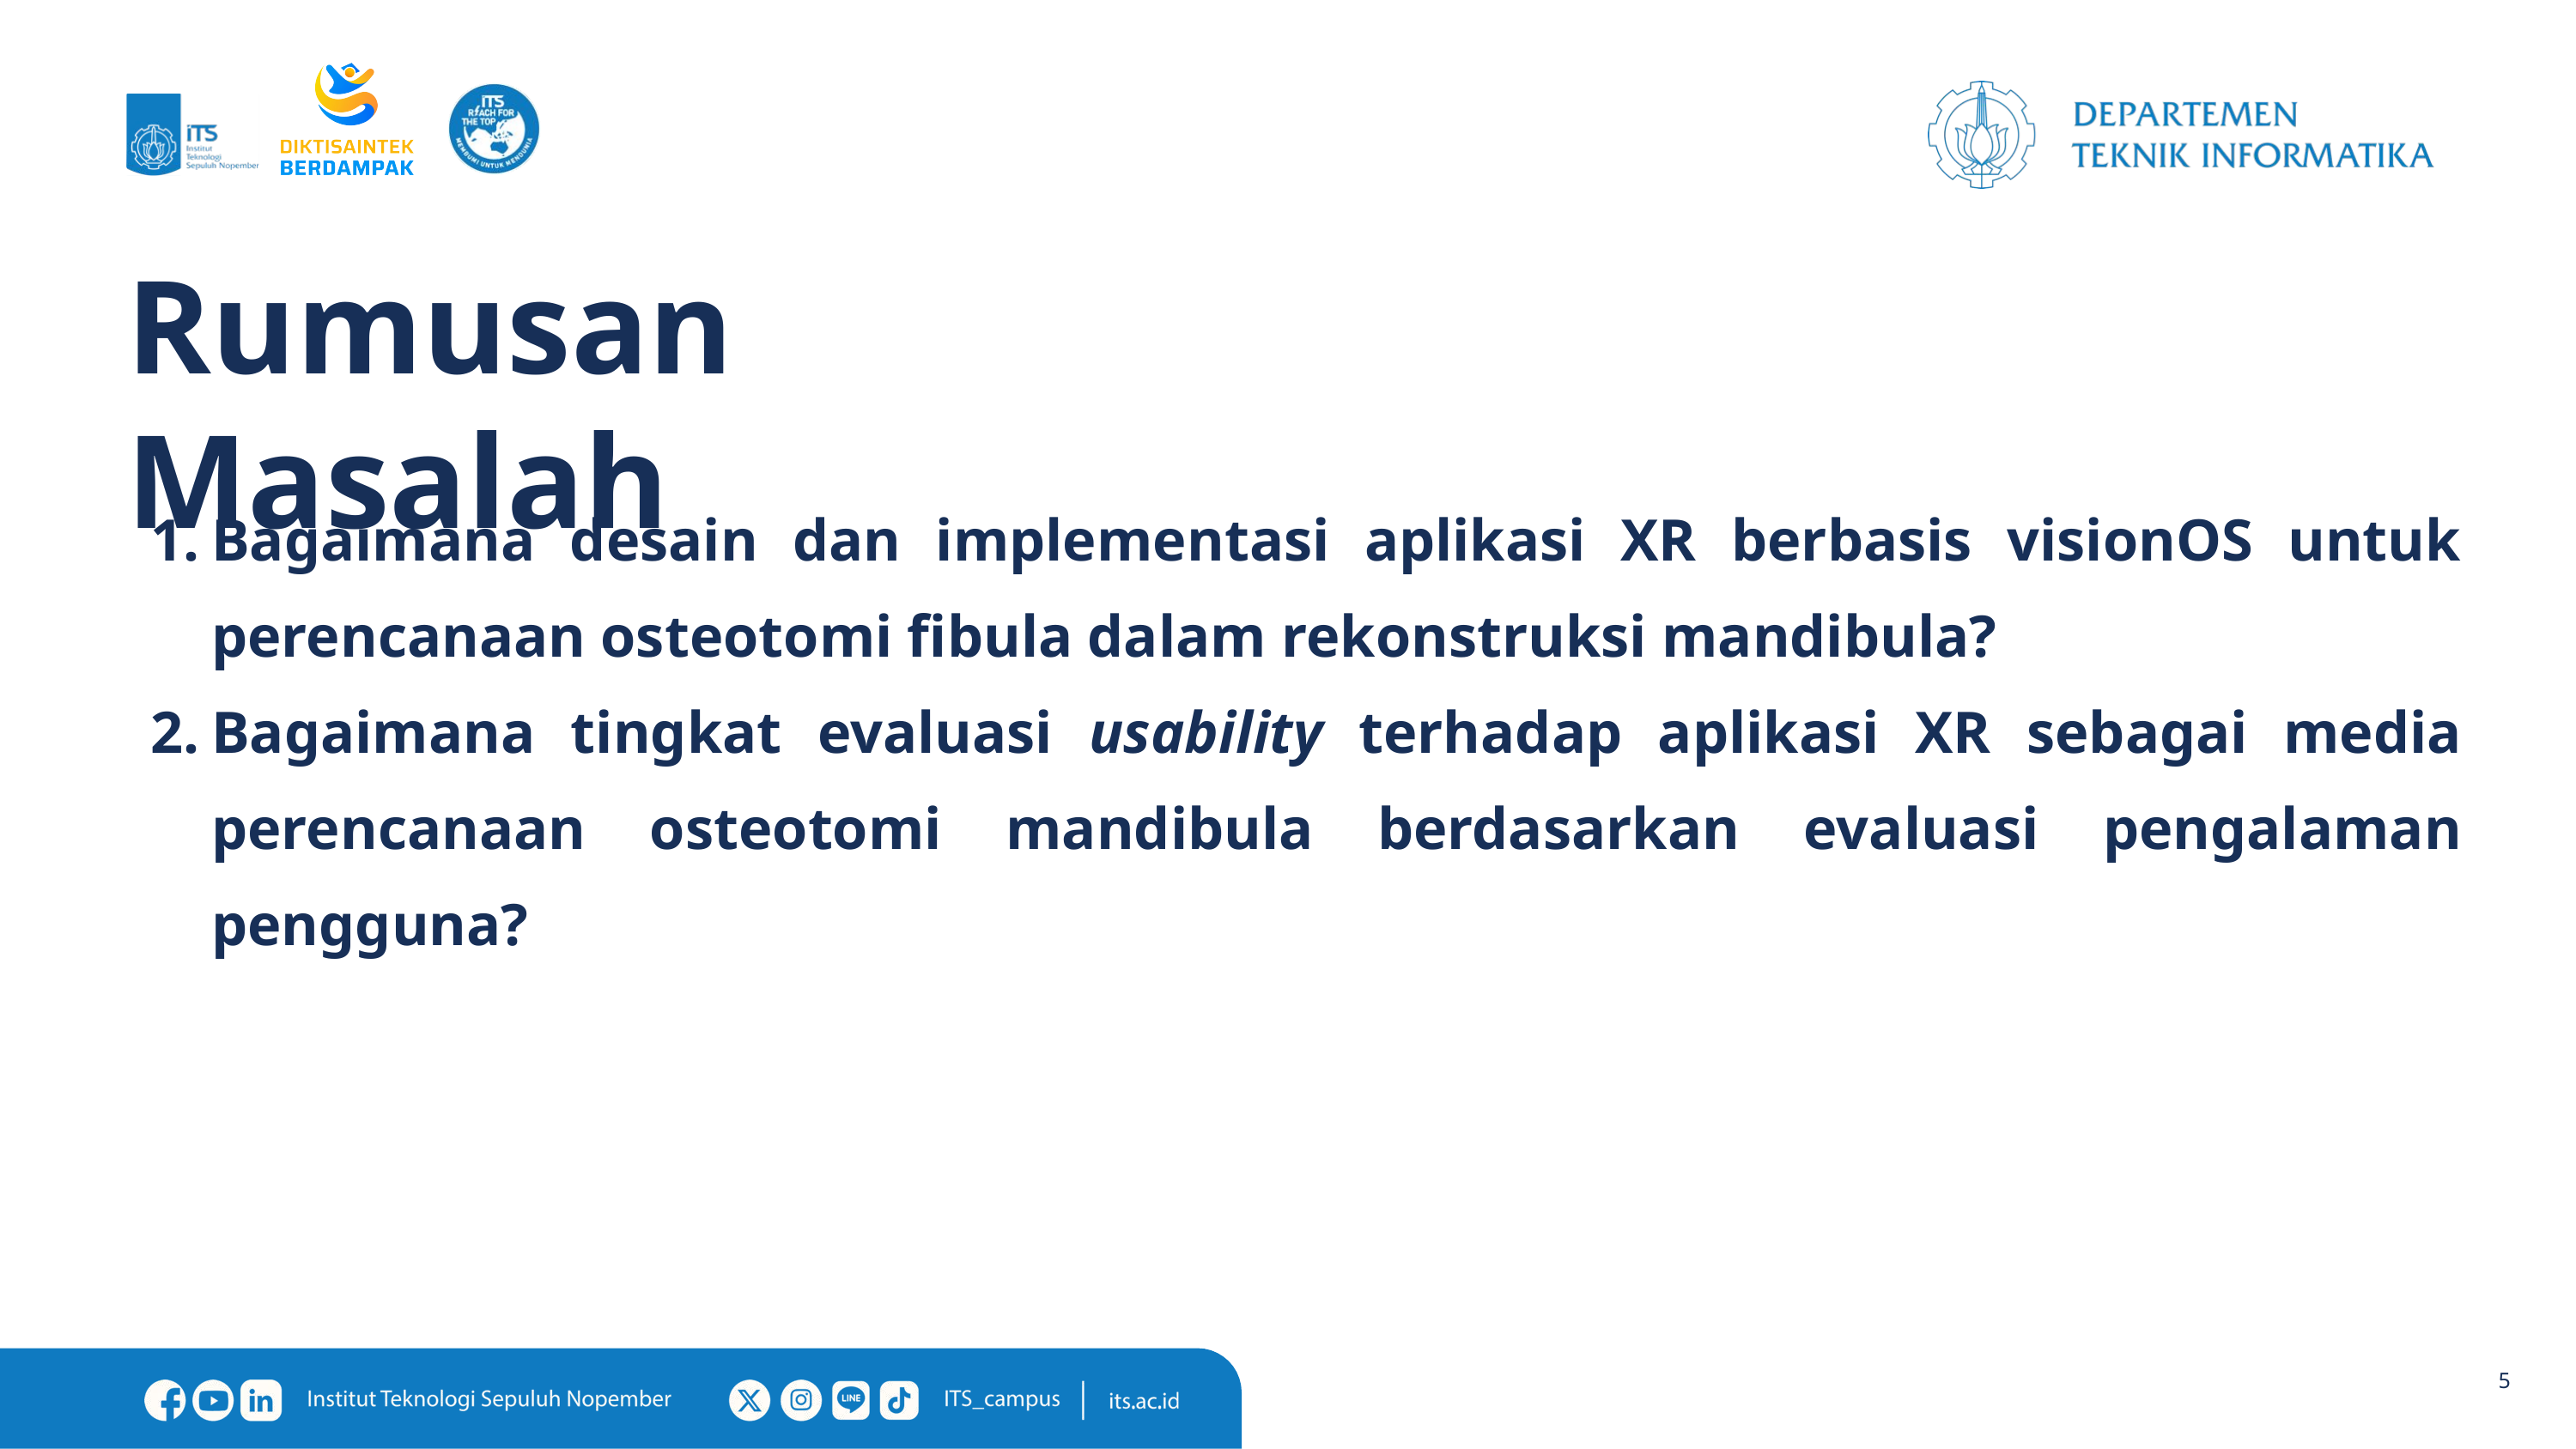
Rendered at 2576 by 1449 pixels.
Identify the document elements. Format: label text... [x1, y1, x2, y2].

picture [1928, 81, 2447, 189]
text_box Bagaimana desain dan implementasi aplikasi XR berbasis visionOS untuk perencanaan osteotomi fibula dalam rekonstruksi mandibula? Bagaimana tingkat evaluasi usability terhadap aplikasi XR sebagai media perencanaan osteotomi mandibula berdasarkan evaluasi pengalaman pengguna? [147, 475, 2464, 957]
title Rumusan Masalah [125, 243, 1282, 555]
picture [281, 63, 414, 175]
picture [447, 82, 541, 175]
picture [126, 94, 259, 176]
slide_number ‹#› [2496, 1367, 2530, 1449]
picture [144, 1379, 1179, 1423]
